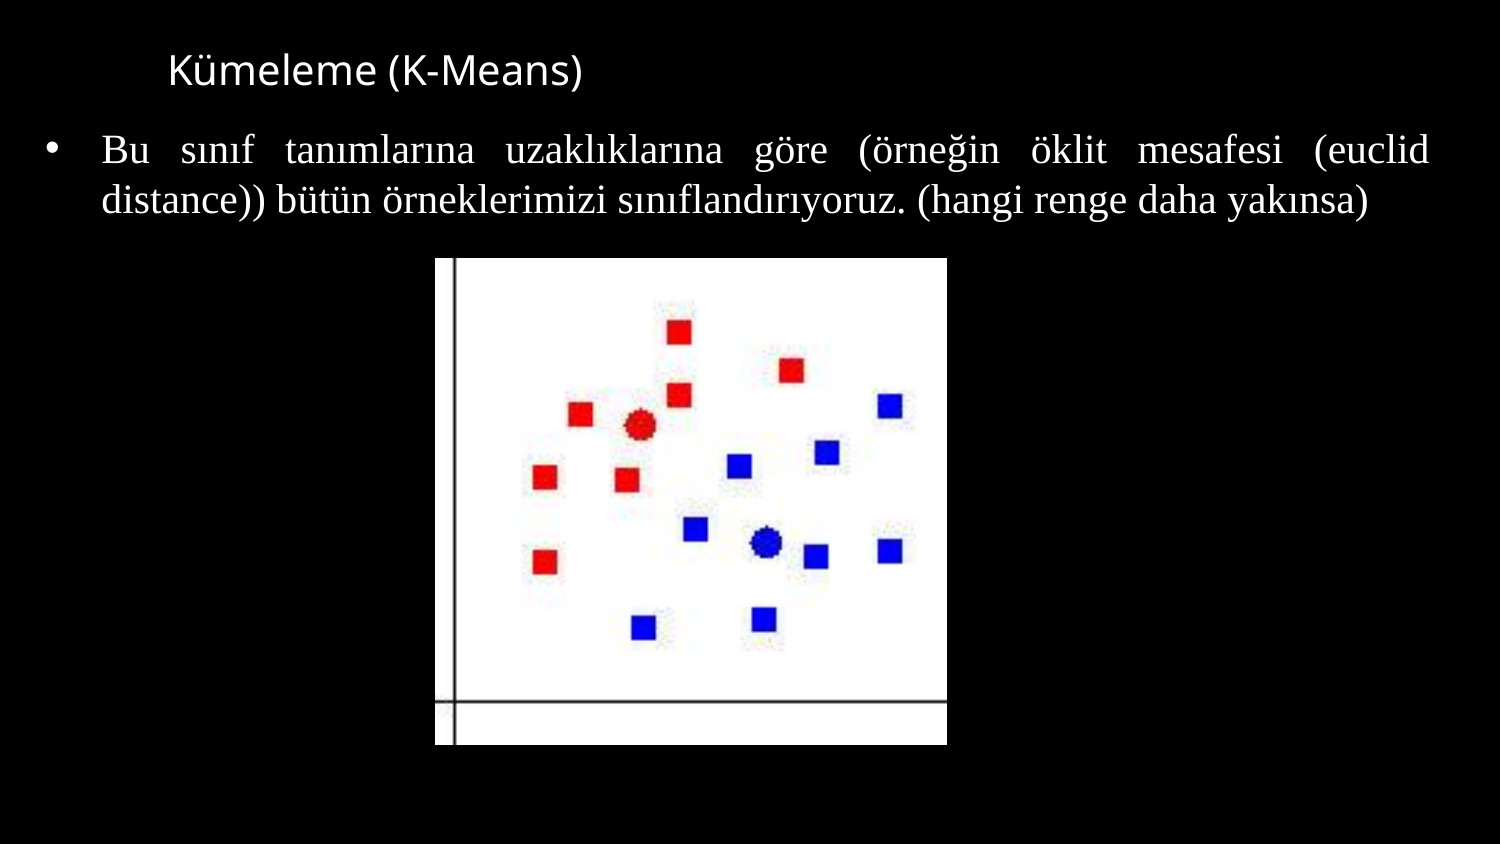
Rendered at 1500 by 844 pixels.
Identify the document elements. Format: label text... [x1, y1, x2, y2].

text_box Bu sınıf tanımlarına uzaklıklarına göre (örneğin öklit mesafesi (euclid distance)) bütün örneklerimizi sınıflandırıyoruz. (hangi renge daha yakınsa) [30, 114, 1446, 230]
title Kümeleme (K-Means) [152, 0, 1338, 114]
picture [434, 258, 947, 745]
